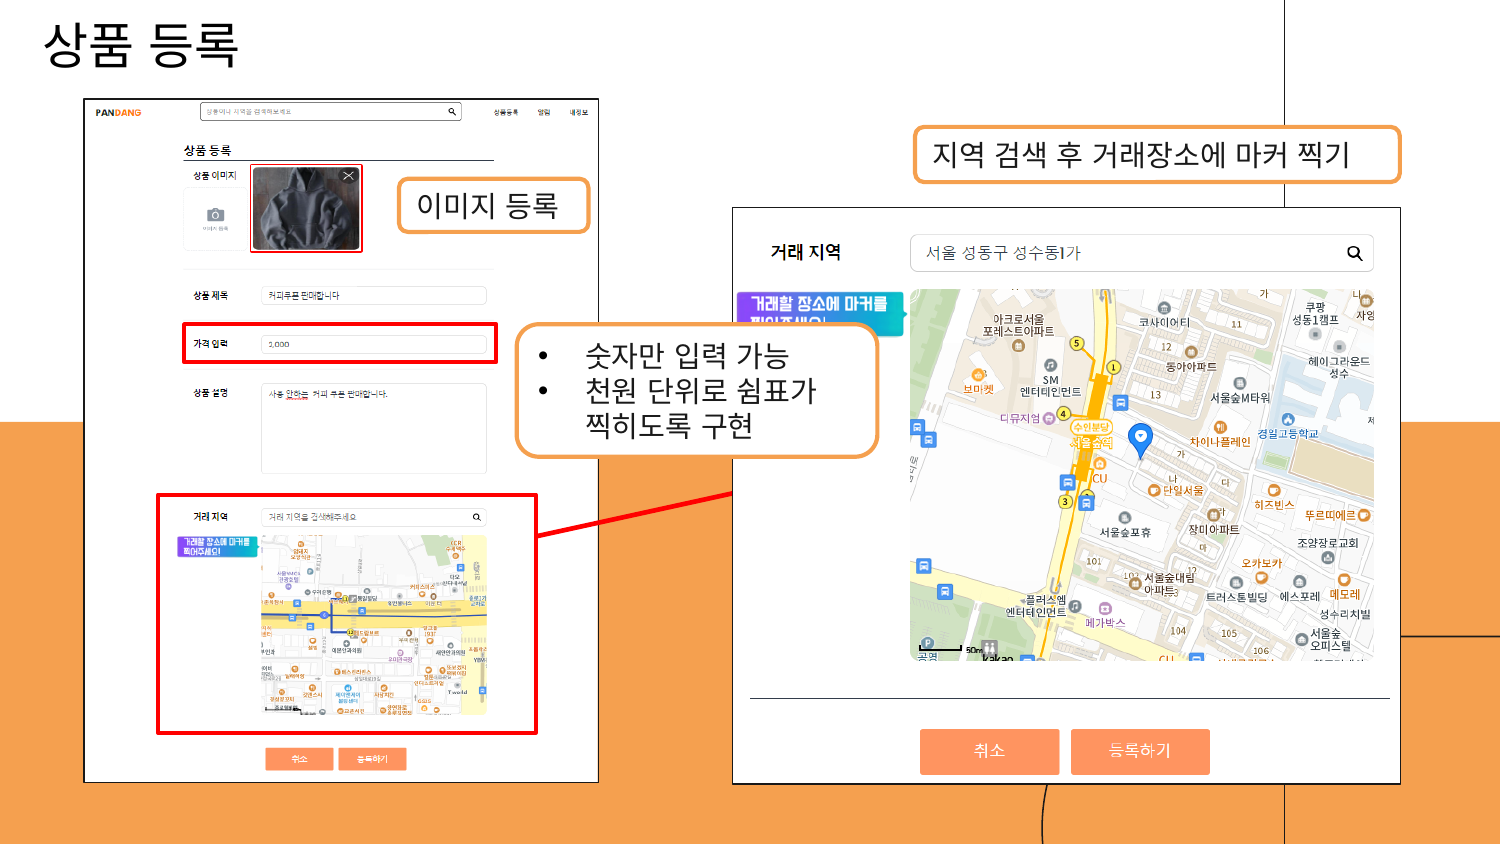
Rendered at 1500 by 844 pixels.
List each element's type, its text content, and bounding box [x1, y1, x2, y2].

picture [84, 99, 598, 782]
text_box 상품 등록 [27, 7, 274, 82]
text_box 지역 검색 후 거래장소에 마커 찍기 [915, 126, 1400, 183]
picture [733, 208, 1401, 784]
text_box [535, 490, 728, 537]
text_box 숫자만 입력 가능 천원 단위로 쉼표가 찍히도록 구현 [604, 324, 728, 457]
